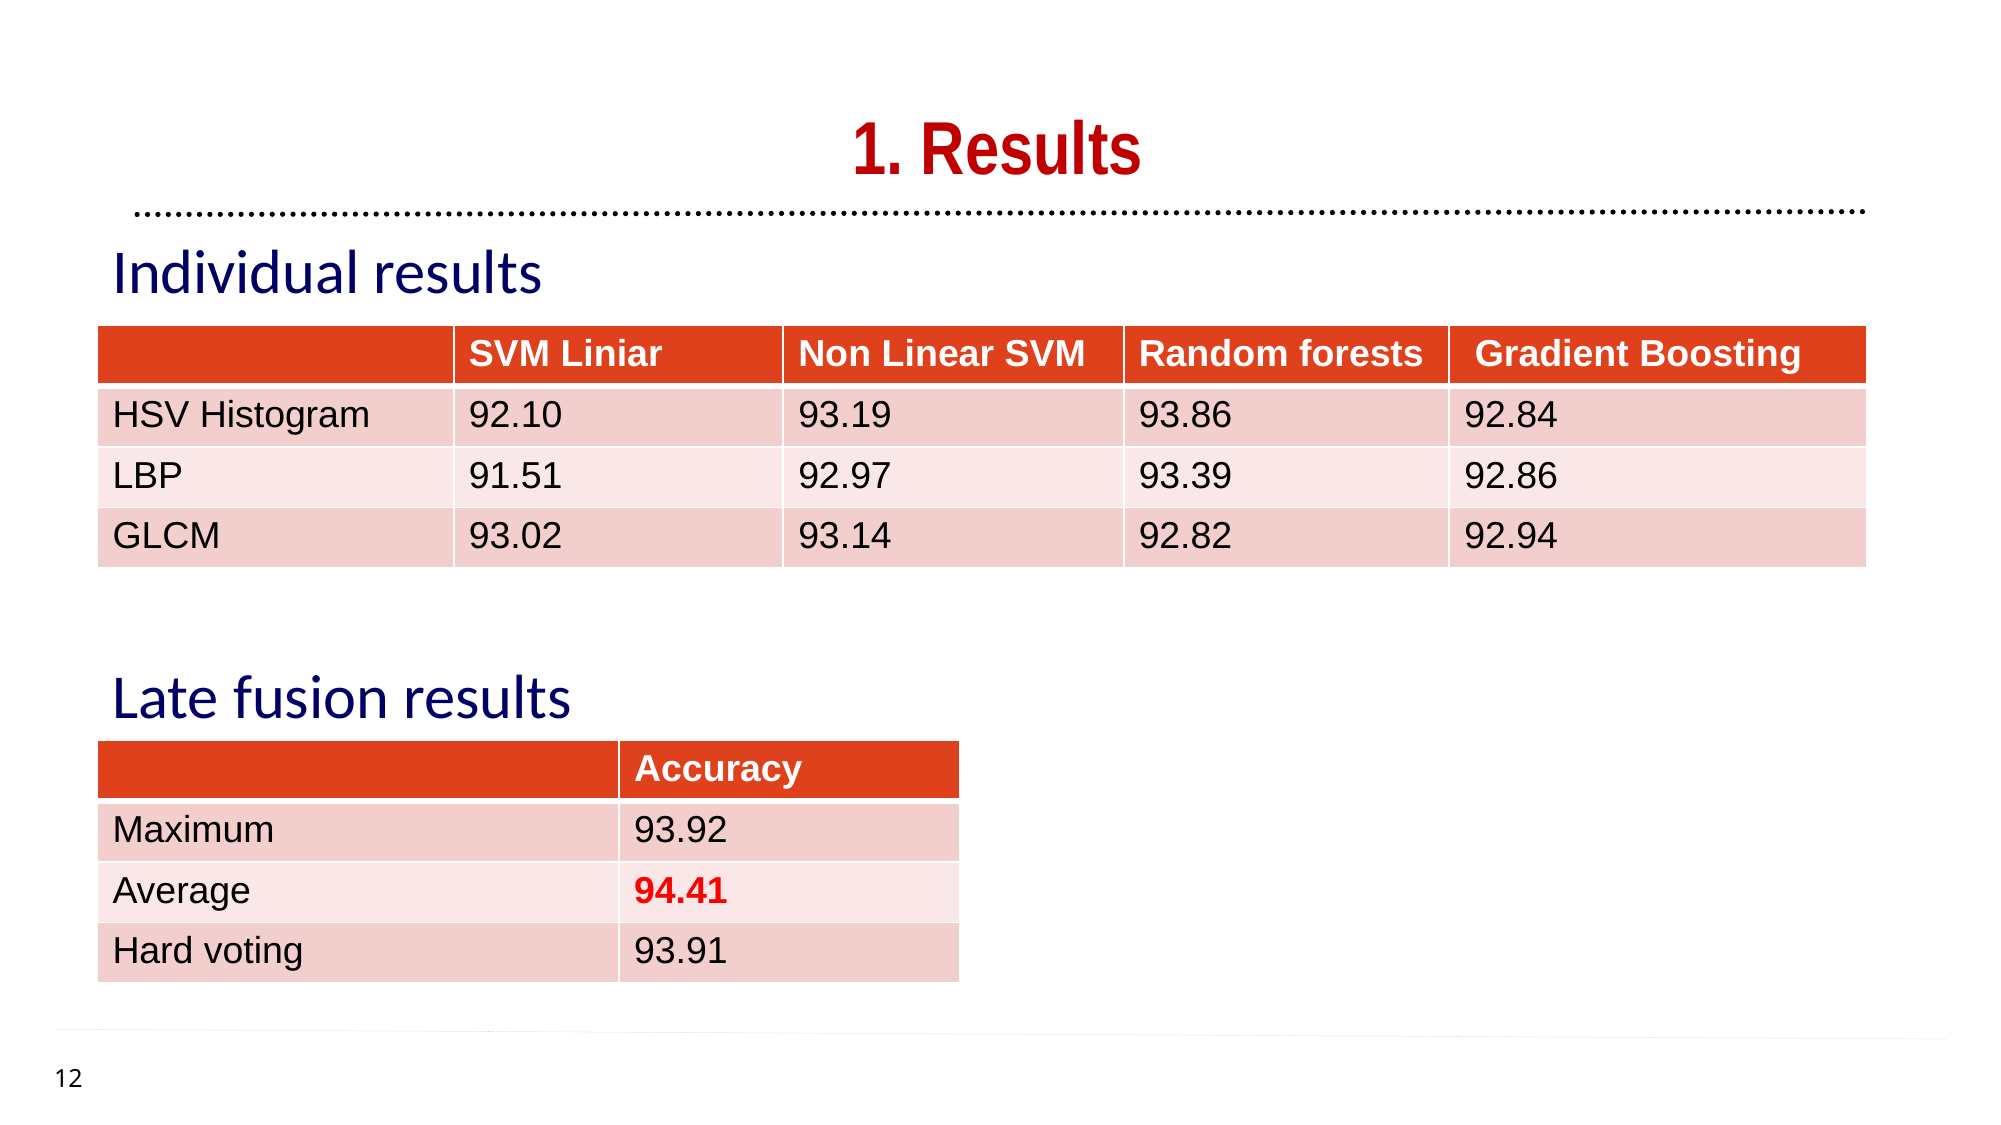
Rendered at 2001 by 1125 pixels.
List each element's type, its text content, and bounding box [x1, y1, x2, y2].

table_cell 92.10 [455, 389, 782, 446]
table_header SVM Liniar [455, 326, 782, 383]
table_header Random forests [1125, 326, 1448, 383]
table_header Accuracy [620, 741, 959, 798]
table_cell 91.51 [455, 448, 782, 507]
table_cell 93.39 [1125, 448, 1448, 507]
table_cell 92.84 [1450, 389, 1866, 446]
table_cell Hard voting [98, 923, 618, 982]
table_cell 93.86 [1125, 389, 1448, 446]
table_cell 93.02 [455, 508, 782, 567]
title 1. Results [198, 26, 1812, 195]
table_header Non Linear SVM [784, 326, 1123, 383]
text_box Late fusion results [97, 648, 950, 739]
table_cell GLCM [98, 508, 453, 567]
table_header [98, 326, 453, 383]
table_cell 93.19 [784, 389, 1123, 446]
table_cell 92.97 [784, 448, 1123, 507]
table_header Gradient Boosting [1450, 326, 1866, 383]
table_cell 93.91 [620, 923, 959, 982]
table_cell 93.14 [784, 508, 1123, 567]
table_cell 93.92 [620, 804, 959, 861]
table_cell 92.82 [1125, 508, 1448, 567]
text_box Individual results [97, 223, 1516, 314]
table_header [98, 741, 618, 798]
table_cell LBP [98, 448, 453, 507]
table_cell Maximum [98, 804, 618, 861]
table_cell Average [98, 863, 618, 922]
table_cell 94.41 [620, 863, 959, 922]
table_cell 92.94 [1450, 508, 1866, 567]
table_cell HSV Histogram [98, 389, 453, 446]
table_cell 92.86 [1450, 448, 1866, 507]
